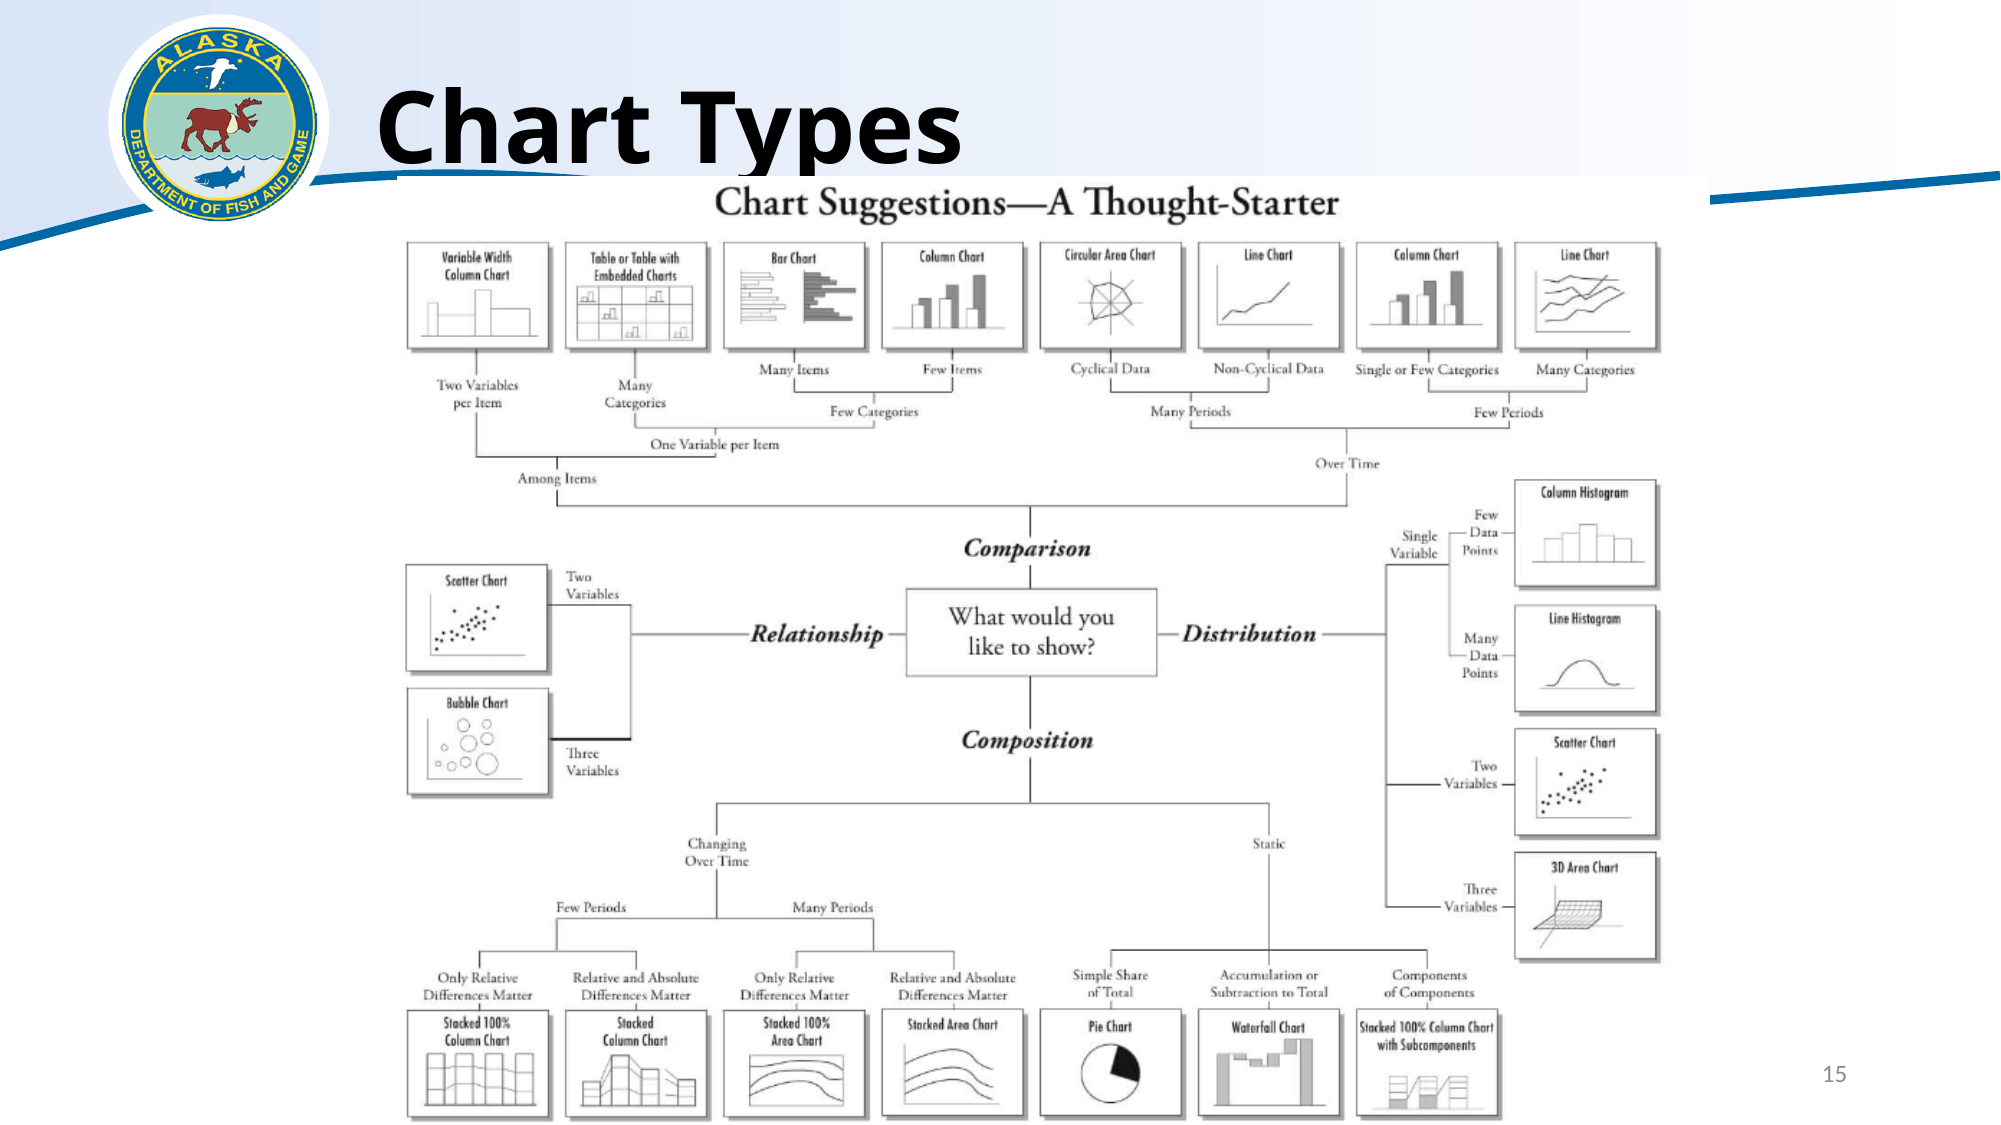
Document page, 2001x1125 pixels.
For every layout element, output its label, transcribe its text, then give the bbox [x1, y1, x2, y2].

slide_number 15 [1710, 1042, 1863, 1103]
picture [30, 14, 408, 232]
title Chart Types [359, 30, 1863, 232]
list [397, 176, 1710, 1125]
